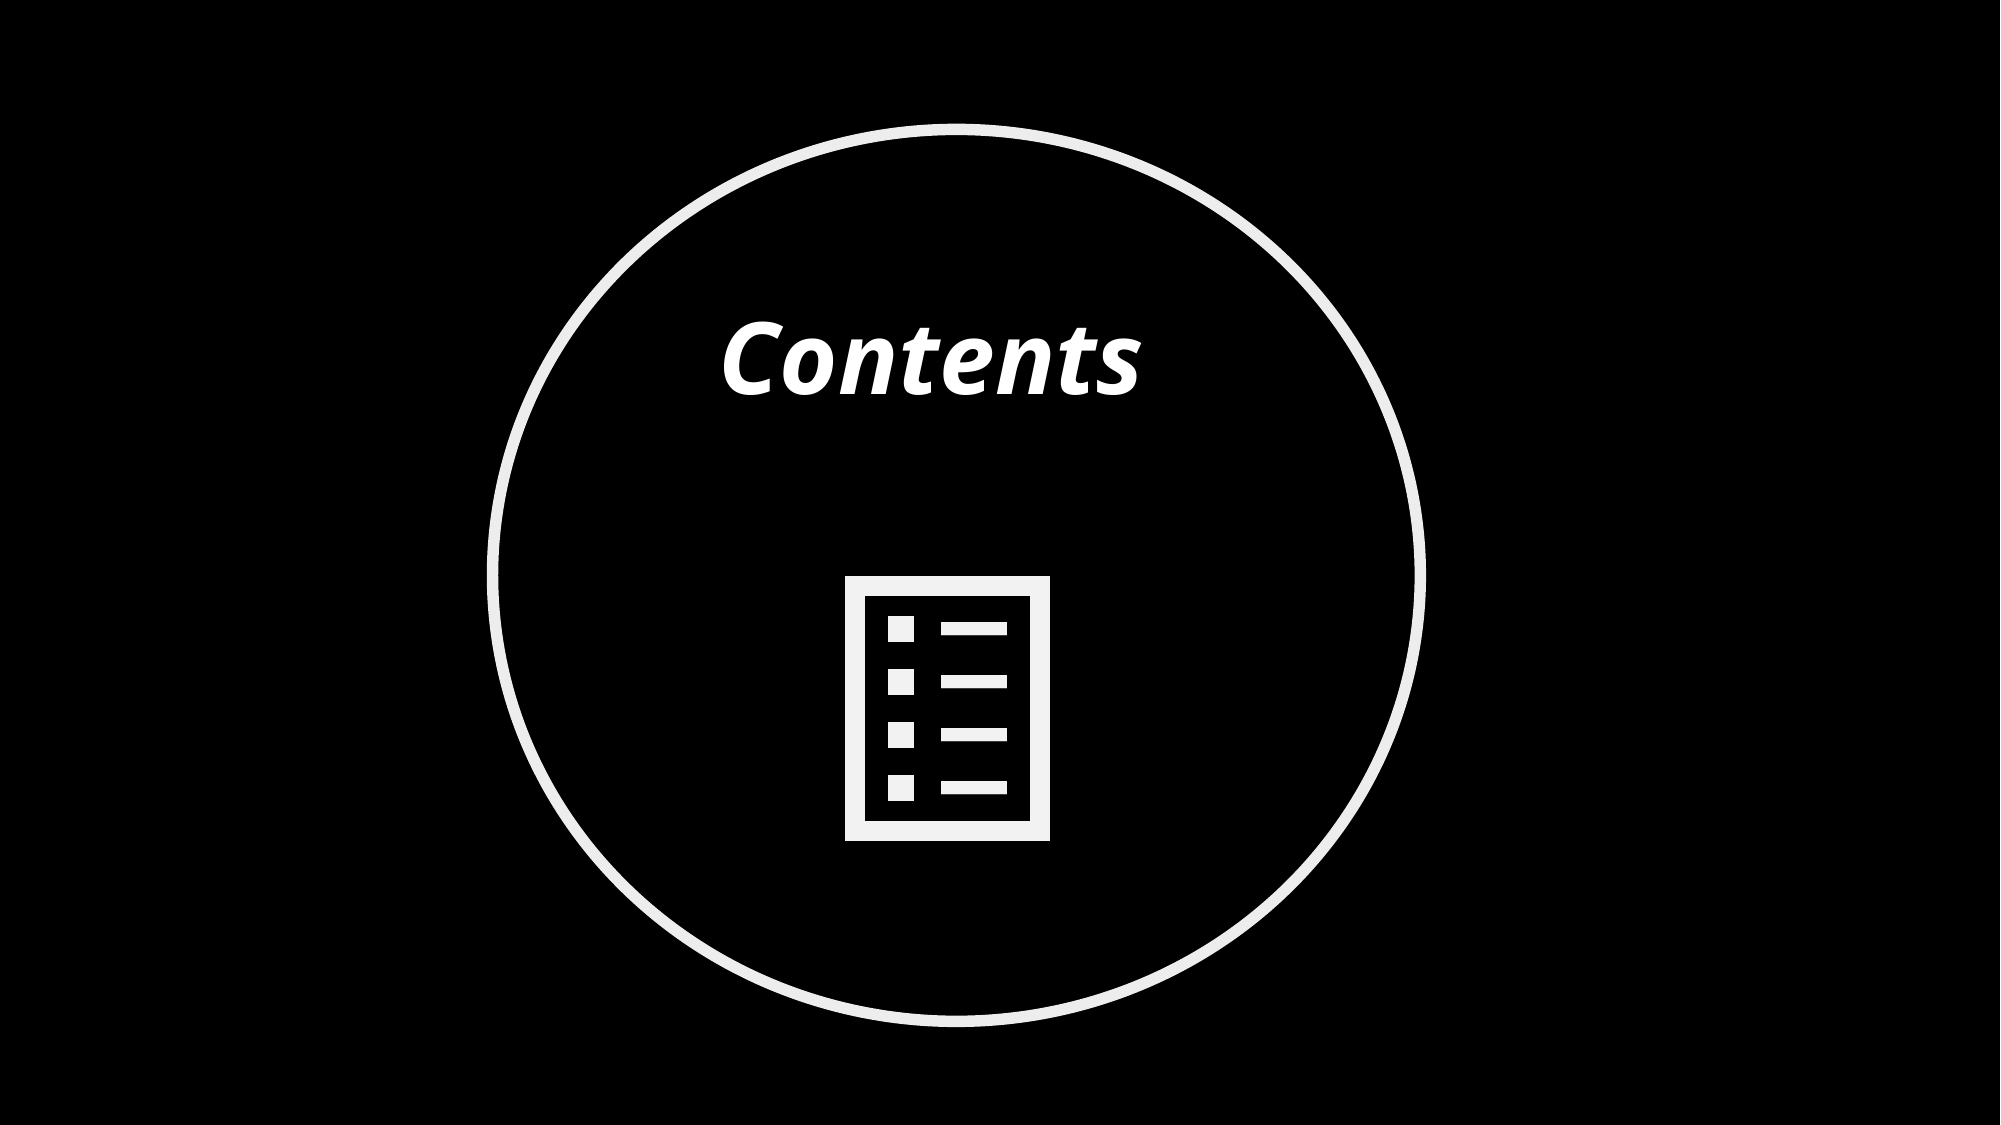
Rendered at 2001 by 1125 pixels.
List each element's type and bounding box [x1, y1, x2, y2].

text_box [491, 128, 1422, 1023]
picture [788, 549, 1106, 867]
